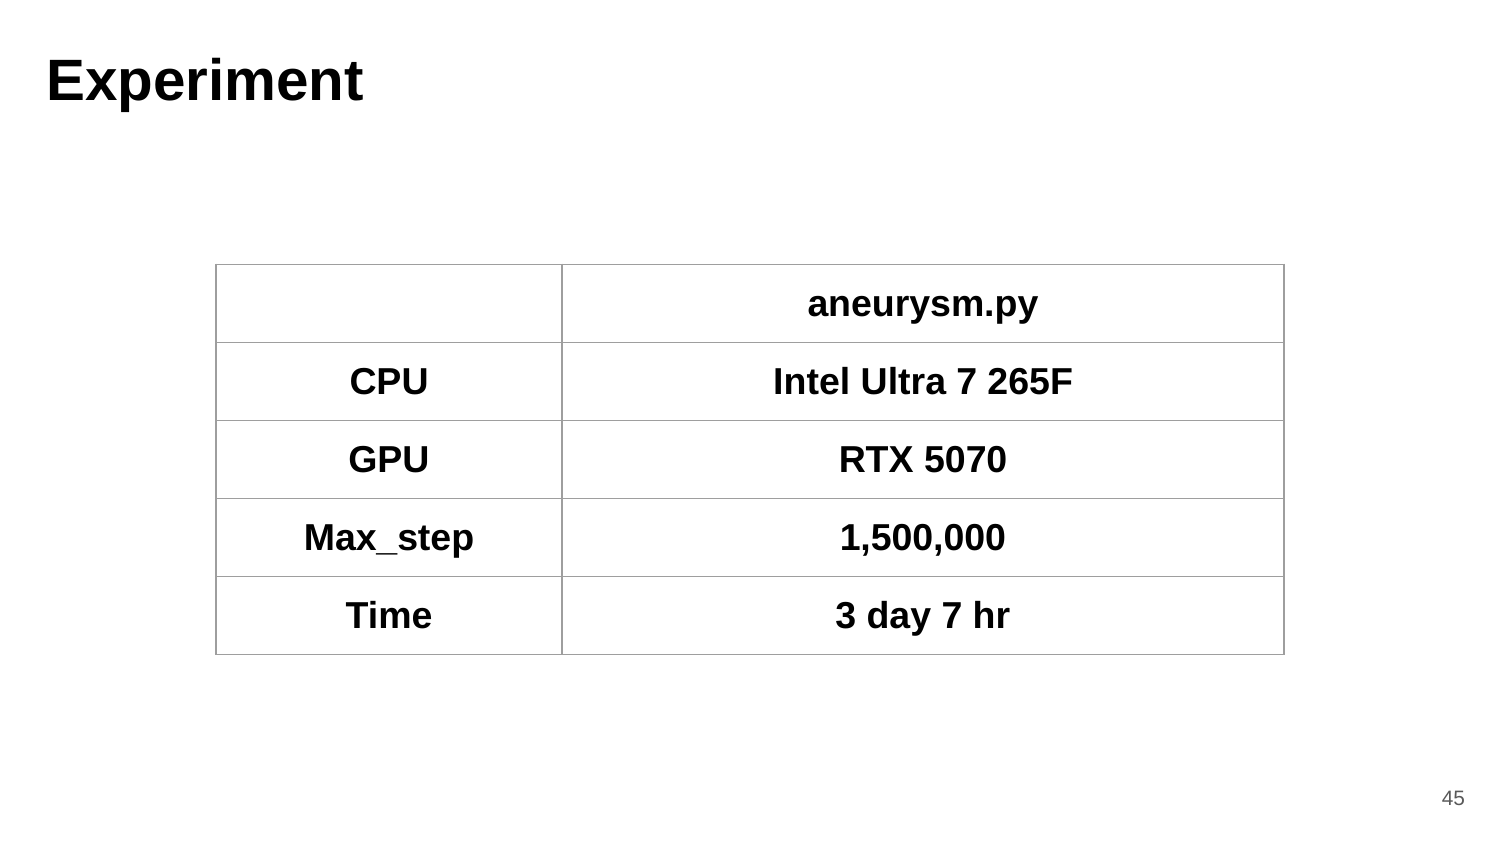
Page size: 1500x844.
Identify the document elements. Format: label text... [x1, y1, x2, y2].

table_cell CPU [217, 343, 561, 420]
table_cell GPU [217, 421, 561, 498]
table_cell RTX 5070 [563, 421, 1283, 498]
slide_number 45 [1389, 764, 1480, 830]
title Experiment [31, 44, 1129, 129]
table_cell Max_step [217, 499, 561, 576]
table_header [217, 265, 561, 342]
table_cell Time [217, 577, 561, 654]
table_cell 3 day 7 hr [563, 577, 1283, 654]
table_cell 1,500,000 [563, 499, 1283, 576]
table_header aneurysm.py [563, 265, 1283, 342]
table_cell Intel Ultra 7 265F [563, 343, 1283, 420]
